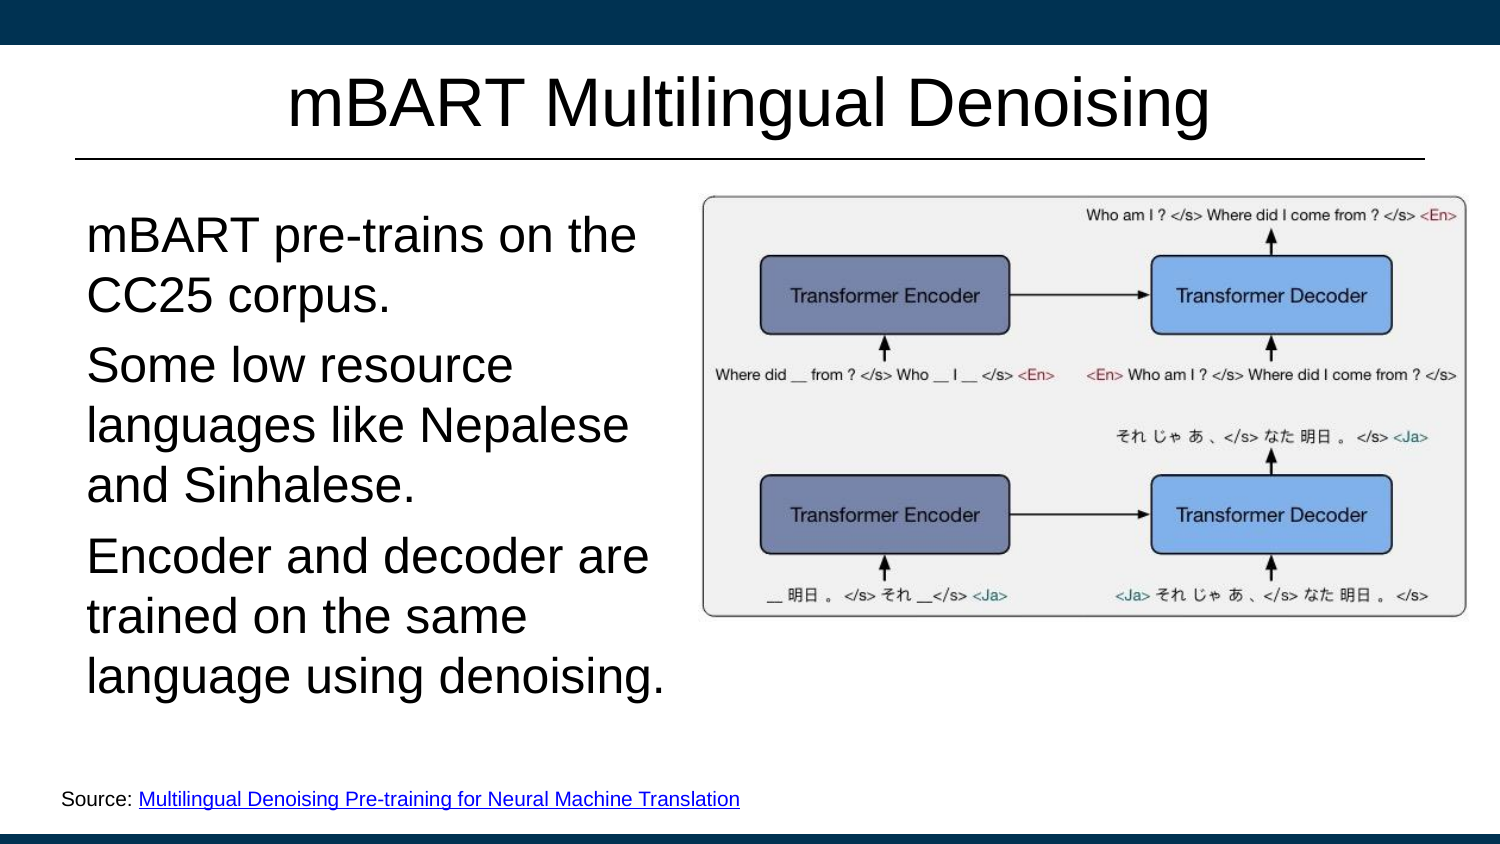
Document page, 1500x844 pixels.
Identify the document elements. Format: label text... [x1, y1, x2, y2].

picture [698, 193, 1476, 623]
title mBART Multilingual Denoising [75, 28, 1425, 169]
text_box Source: Multilingual Denoising Pre-training for Neural Machine Translation [46, 773, 1314, 824]
list mBART pre-trains on the CC25 corpus. Some low resource languages like Nepalese and Sinhalese. Encoder and decoder are trained on the same language using denoising. [75, 196, 682, 754]
